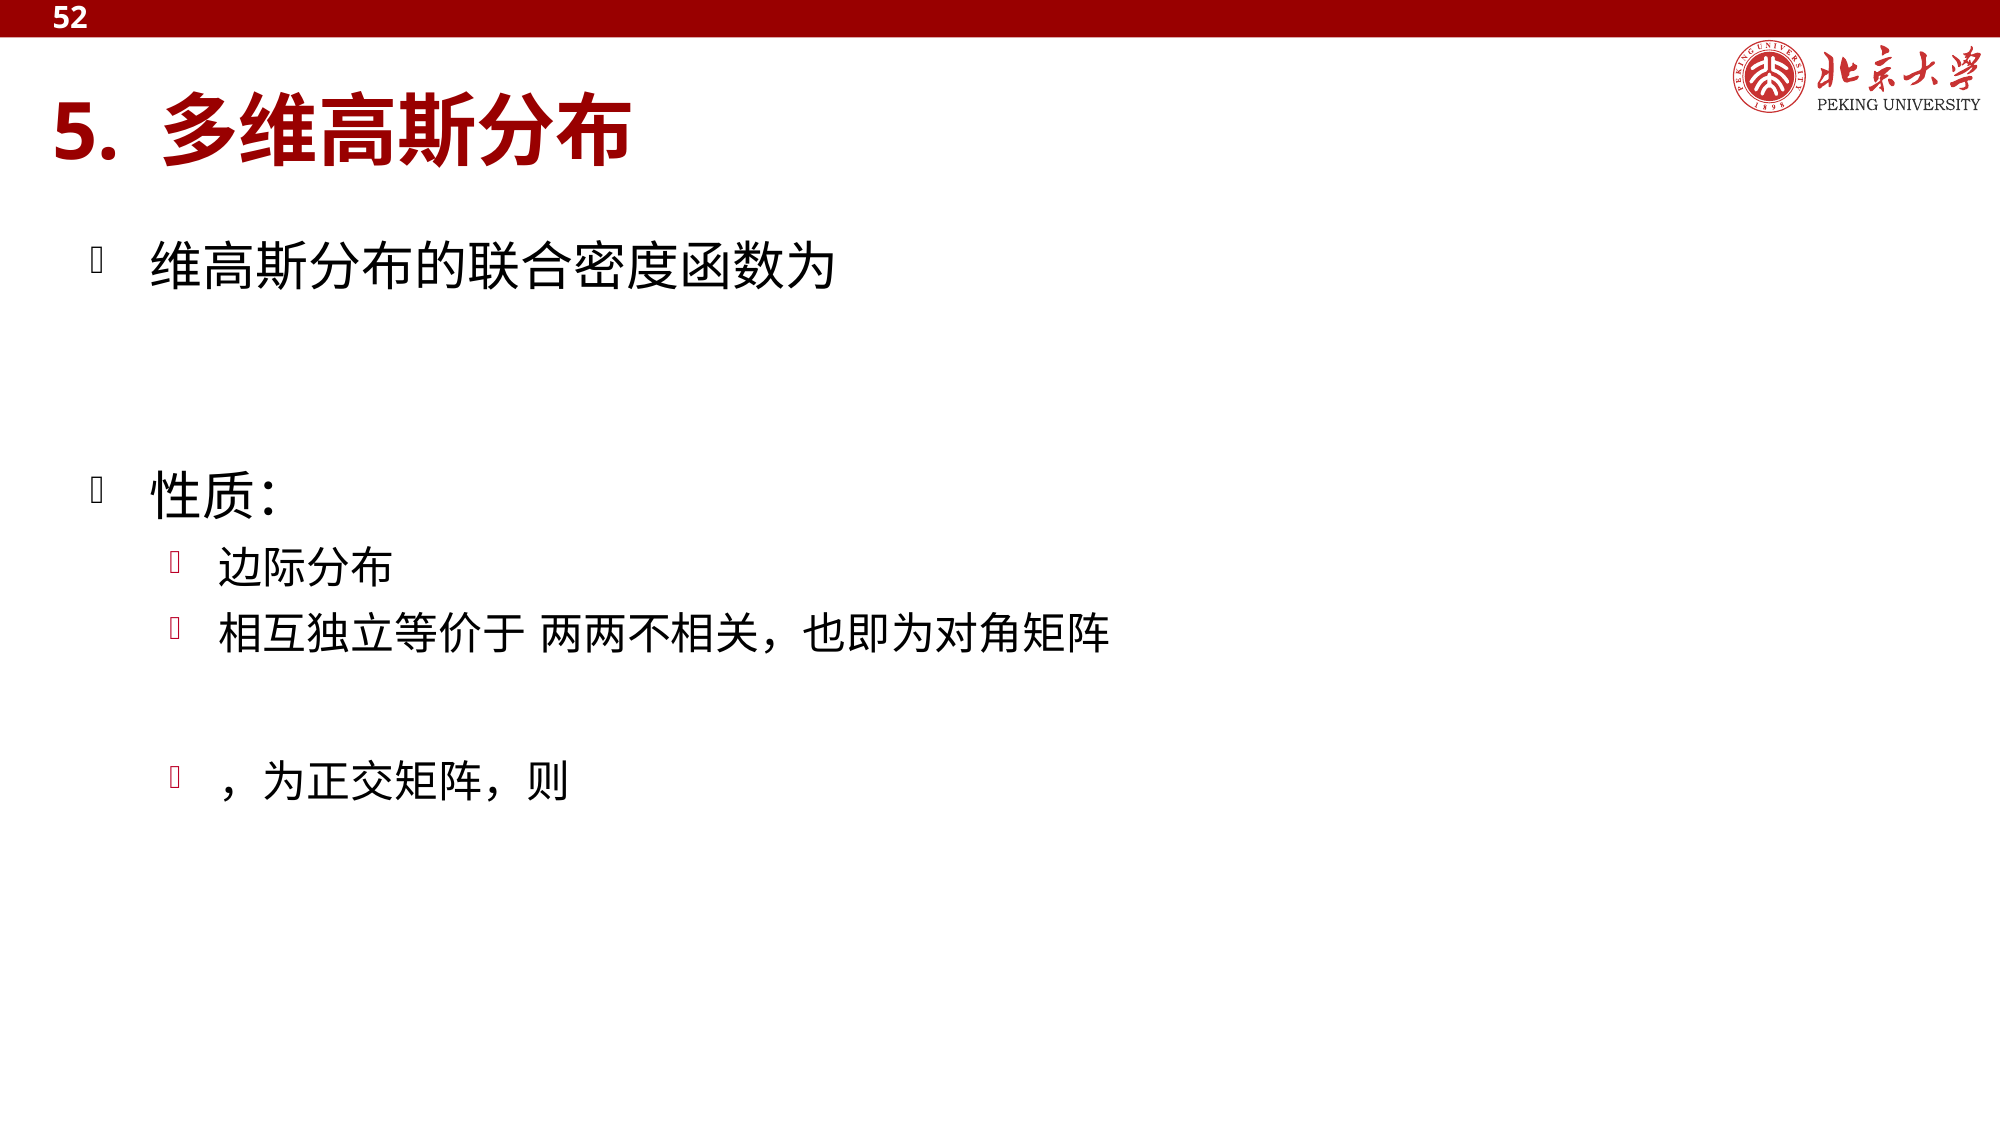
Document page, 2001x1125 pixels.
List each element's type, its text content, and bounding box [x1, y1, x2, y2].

slide_number 52 [37, 5, 225, 34]
title 5. 多维高斯分布 [37, 62, 1951, 194]
